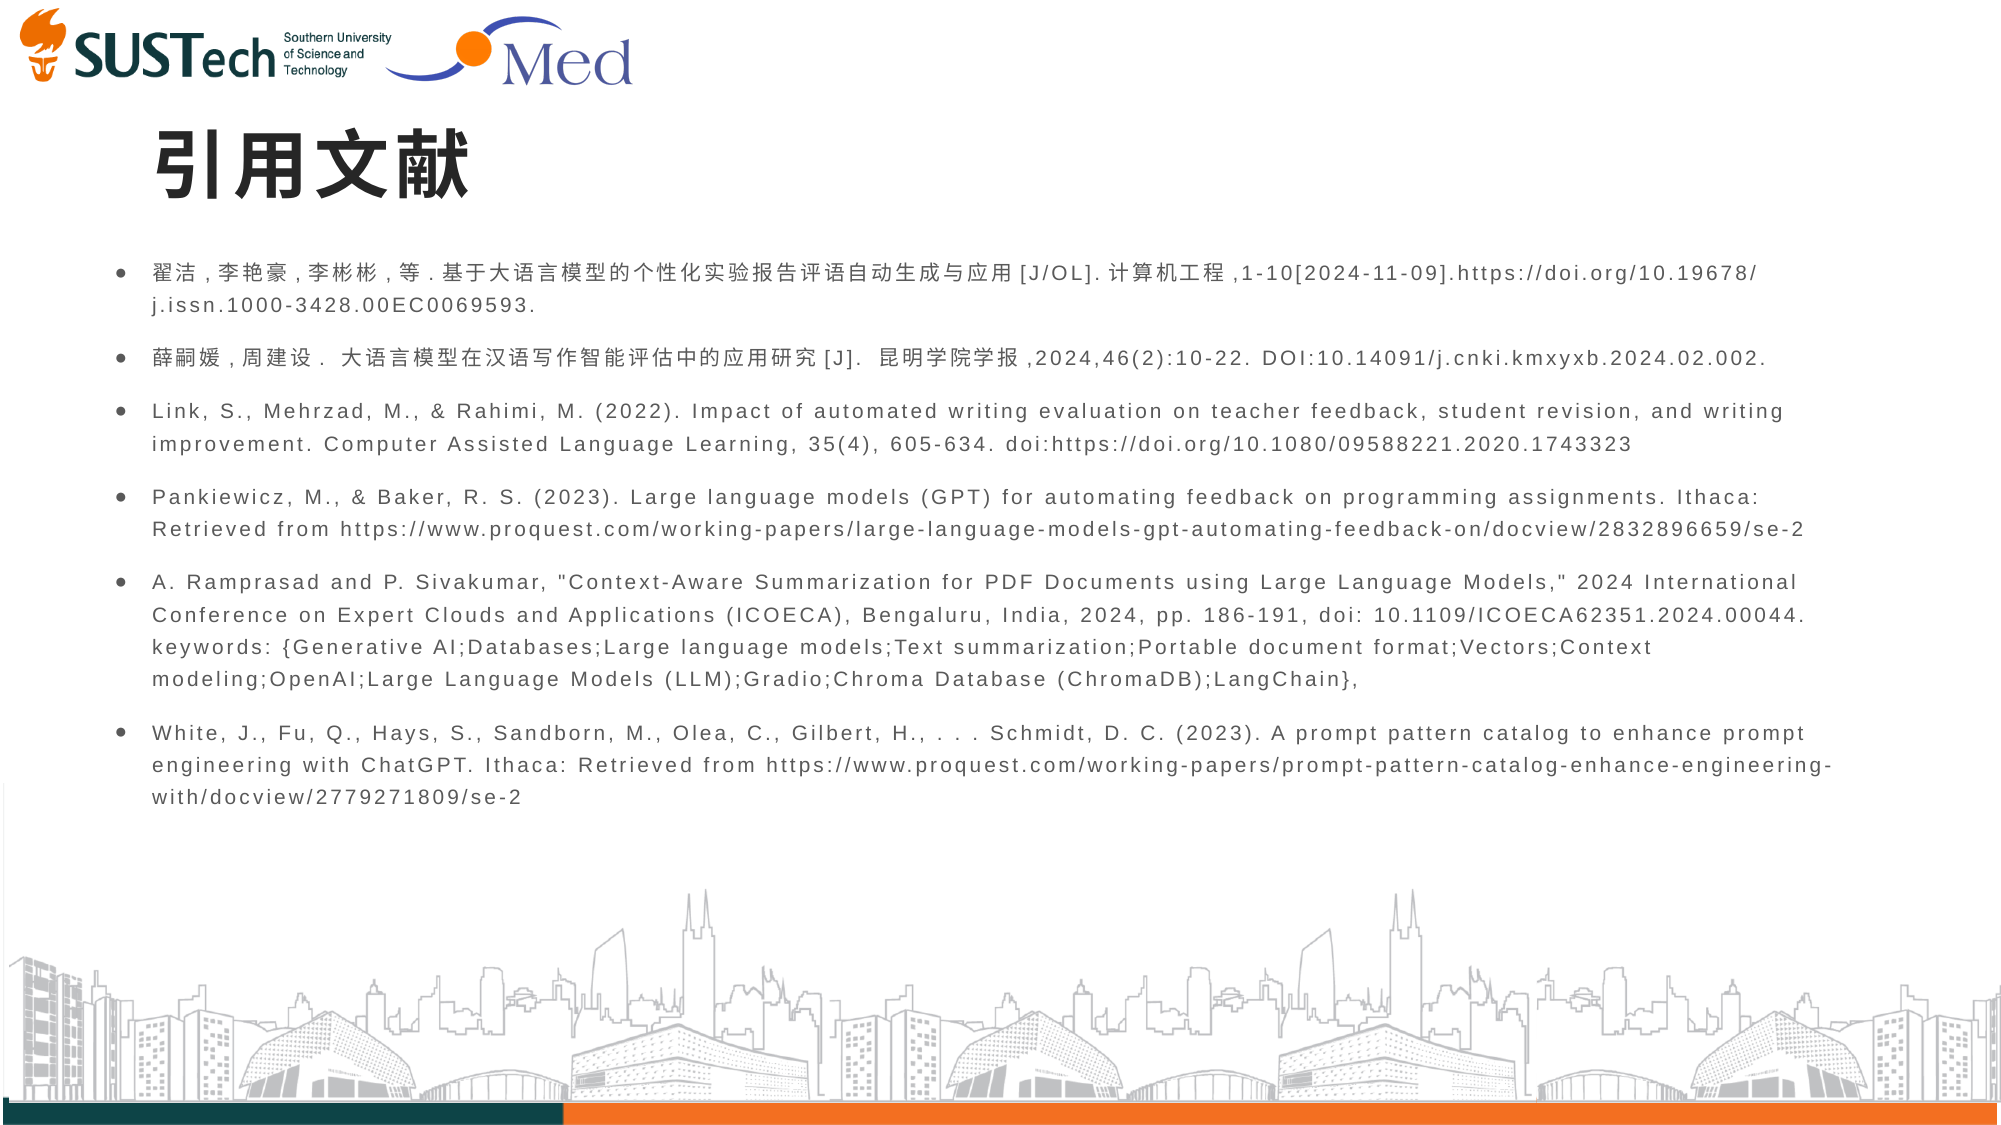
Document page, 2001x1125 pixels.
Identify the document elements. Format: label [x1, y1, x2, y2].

picture [385, 0, 640, 177]
text_box [3, 0, 2000, 1125]
